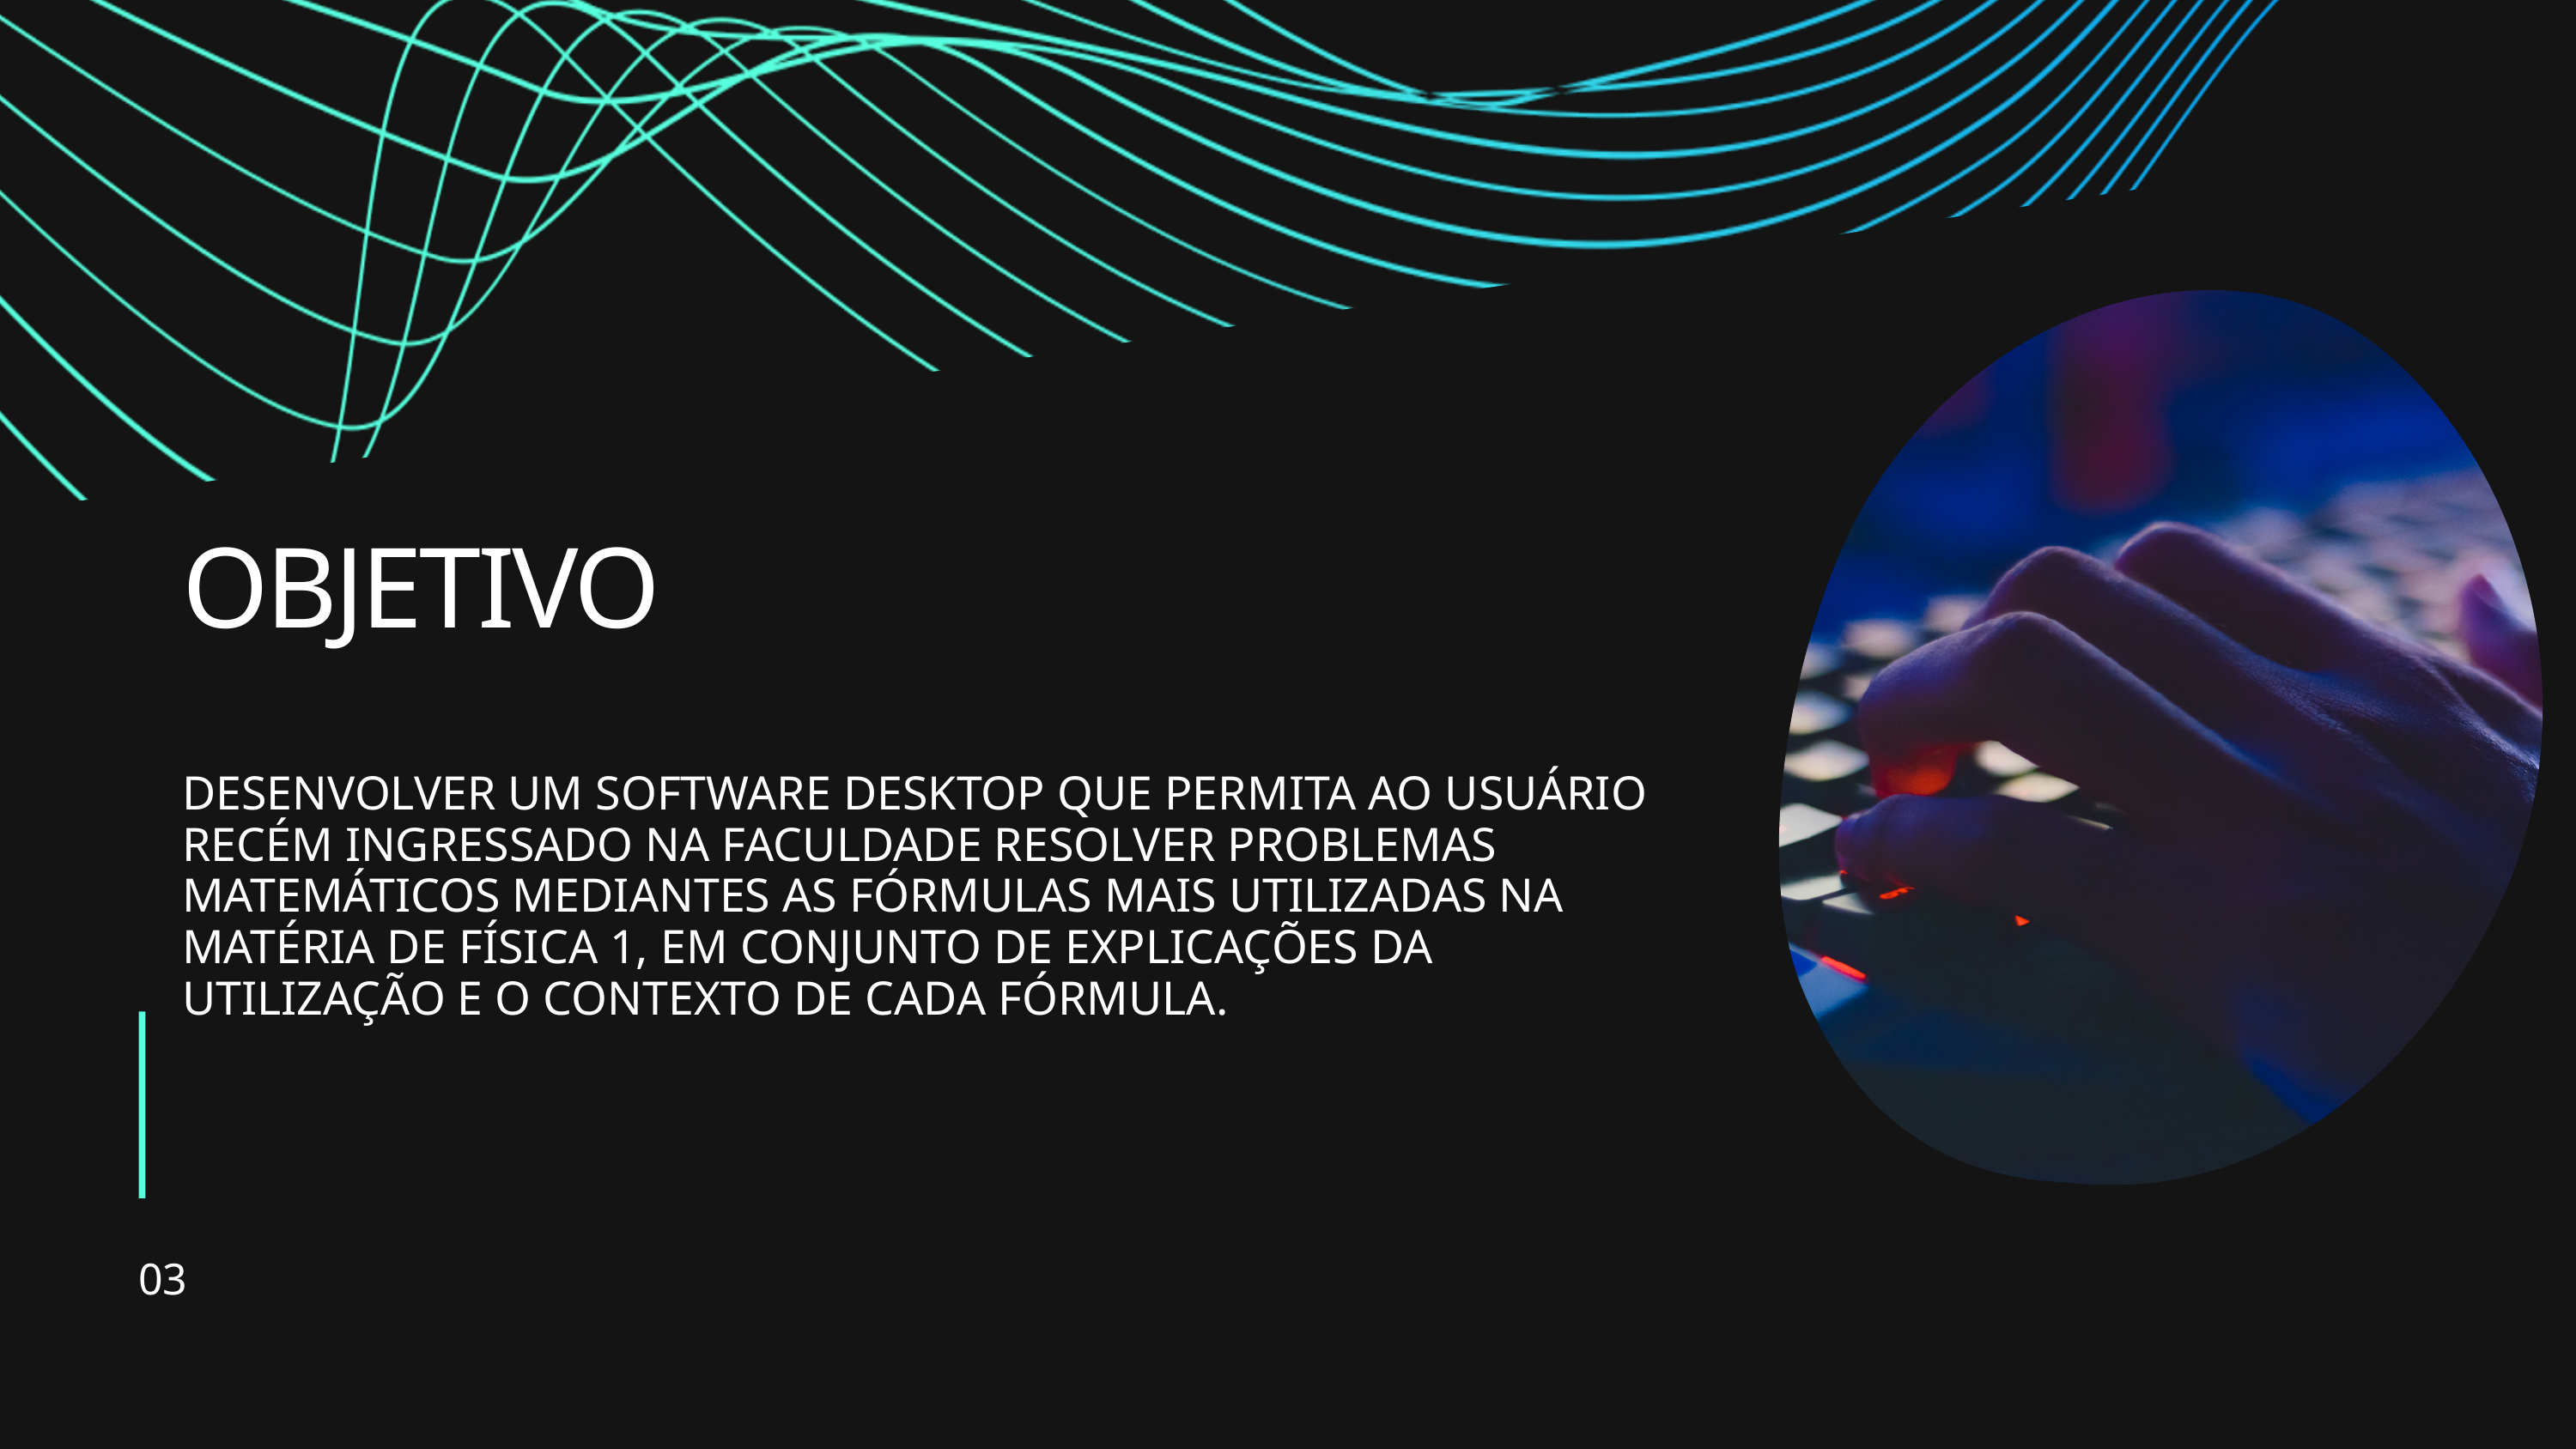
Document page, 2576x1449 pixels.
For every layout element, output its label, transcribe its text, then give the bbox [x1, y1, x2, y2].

text_box [0, 0, 2396, 513]
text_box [138, 1011, 226, 1304]
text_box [1752, 289, 2576, 1207]
text_box DESENVOLVER UM SOFTWARE DESKTOP QUE PERMITA AO USUÁRIO RECÉM INGRESSADO NA FACULDADE RESOLVER PROBLEMAS MATEMÁTICOS MEDIANTES AS FÓRMULAS MAIS UTILIZADAS NA MATÉRIA DE FÍSICA 1, EM CONJUNTO DE EXPLICAÇÕES DA UTILIZAÇÃO E O CONTEXTO DE CADA FÓRMULA. [182, 767, 1747, 1024]
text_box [181, 533, 726, 773]
